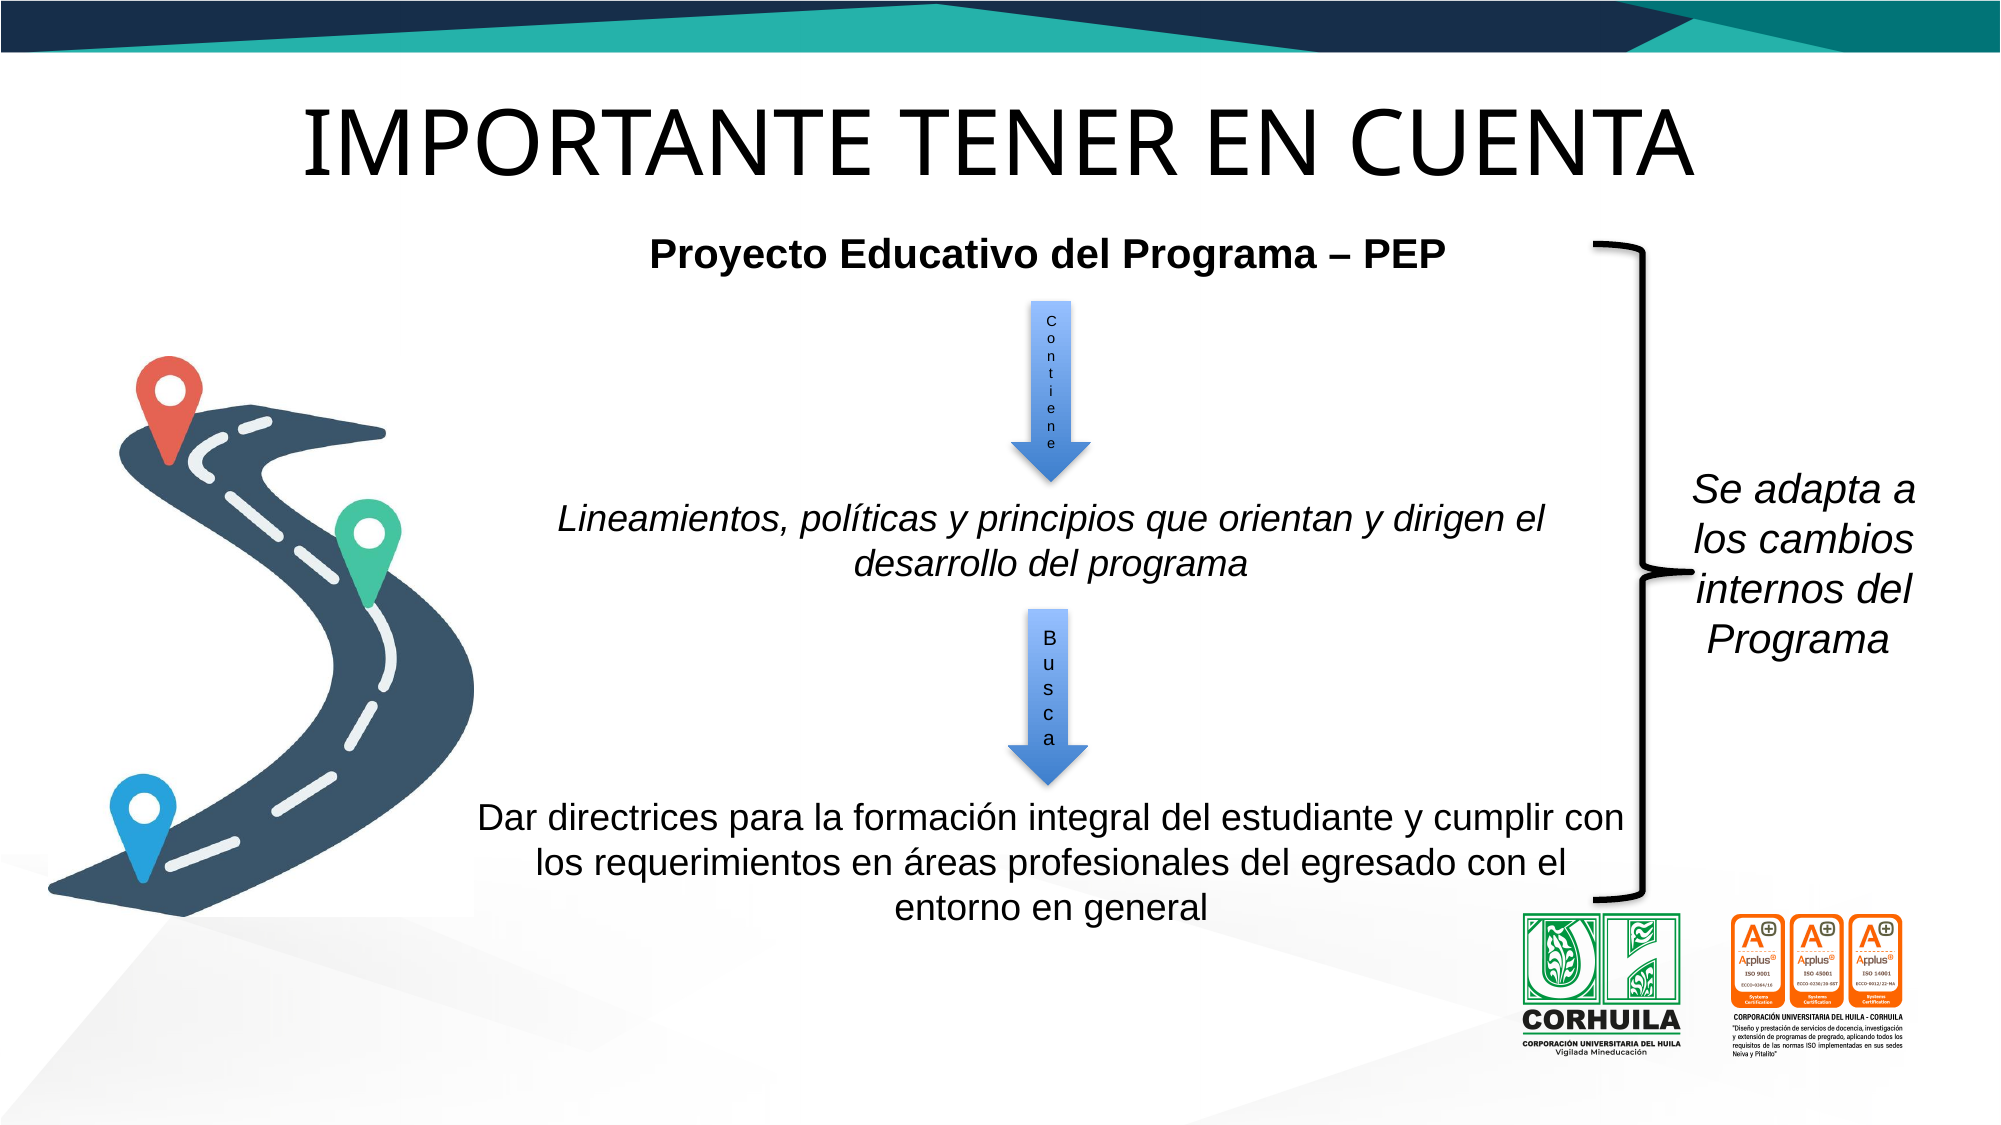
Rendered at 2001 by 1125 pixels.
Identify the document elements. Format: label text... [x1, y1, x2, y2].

text_box Cont i ene [1011, 301, 1091, 483]
text_box IMPORTANTE TENER EN CUENTA [99, 45, 1901, 233]
picture [0, 0, 2000, 1125]
text_box Lineamientos, políticas y principios que orientan y dirigen el desarrollo del programa [478, 486, 1588, 592]
text_box Dar directrices para la formación integral del estudiante y cumplir con los requerimientos en áreas profesionales del egresado con el entorno en general [458, 785, 1645, 936]
text_box Busca [1008, 609, 1088, 786]
text_box [1593, 243, 1692, 900]
text_box Se adapta a los cambios internos del Programa [1656, 453, 1952, 669]
text_box Proyecto Educativo del Programa – PEP [542, 233, 1554, 285]
